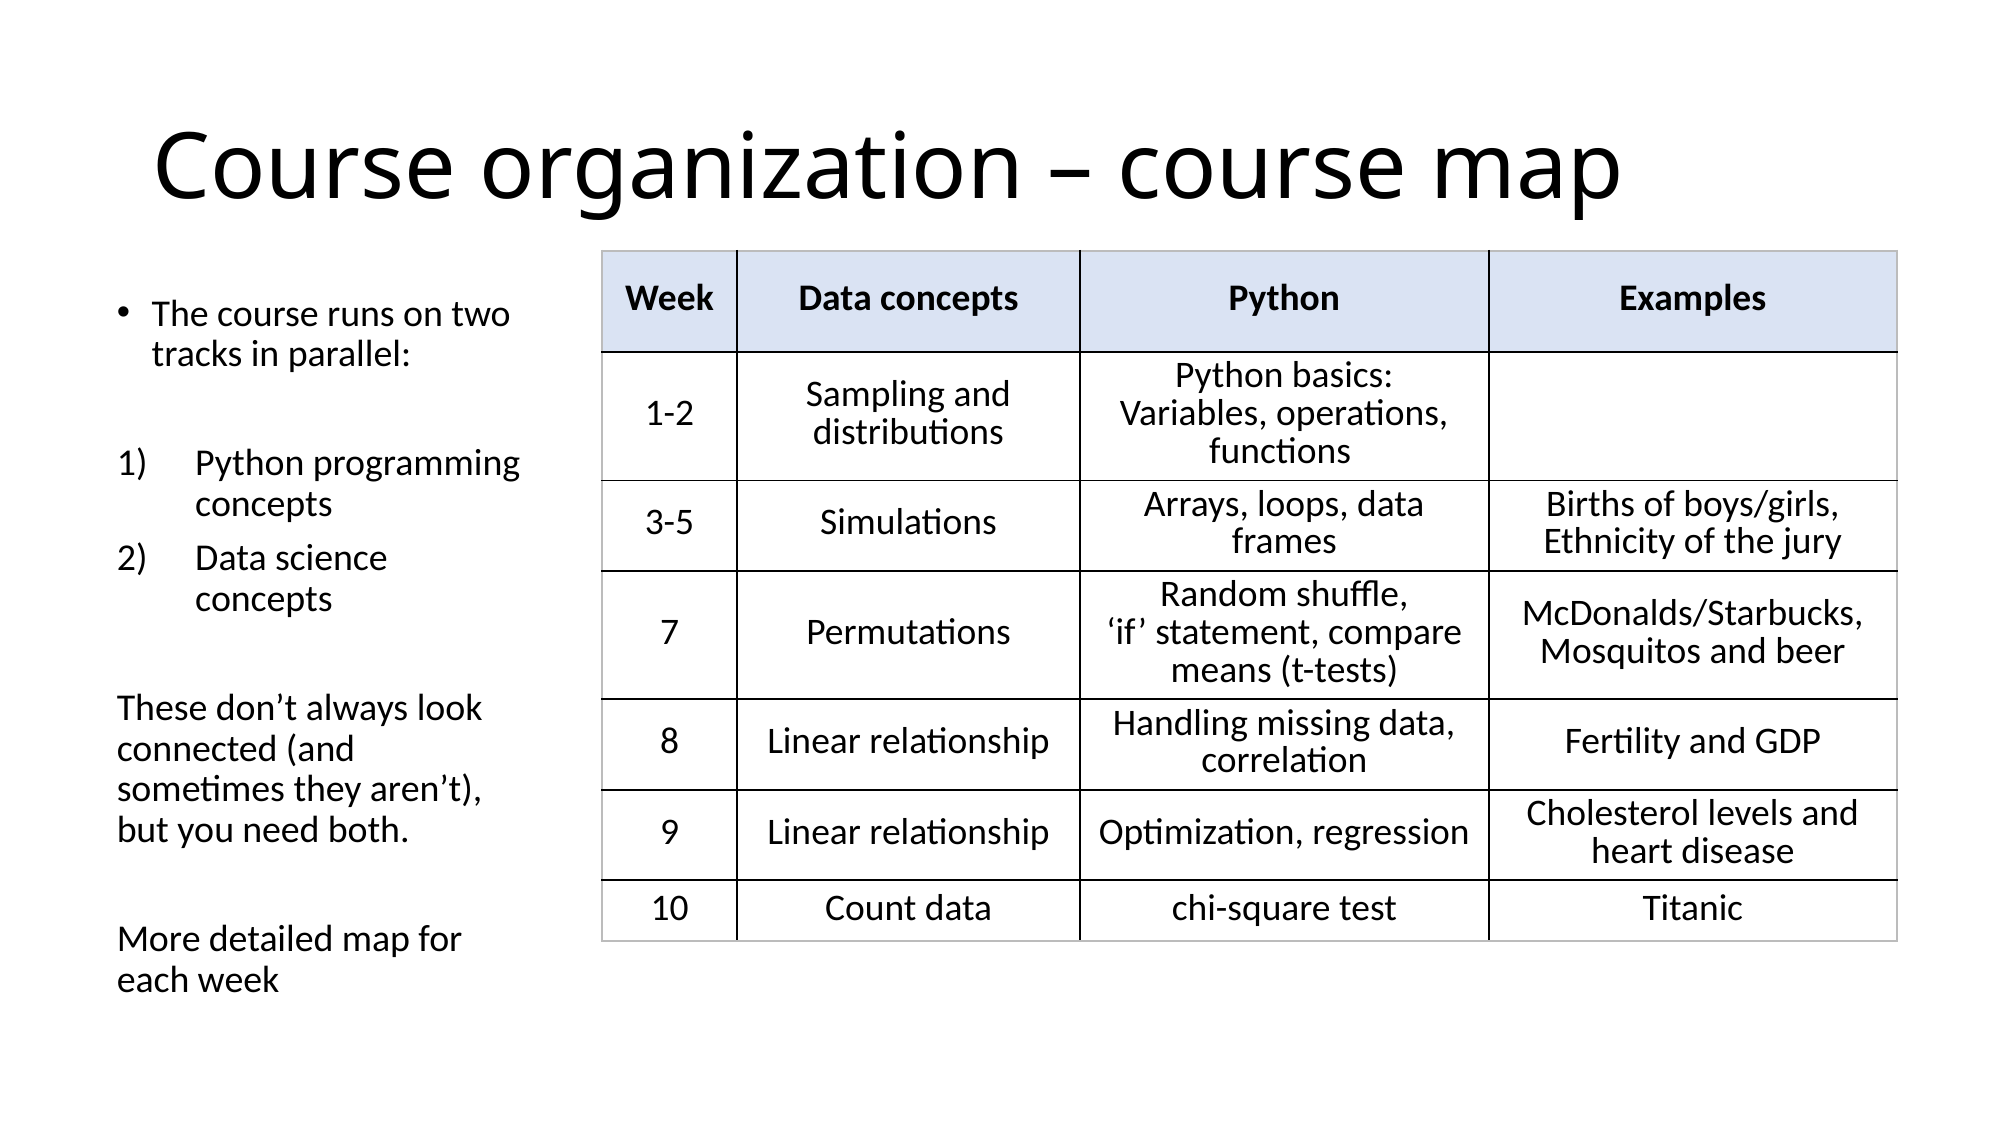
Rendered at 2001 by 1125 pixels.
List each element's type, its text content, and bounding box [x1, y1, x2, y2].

table_cell 10 [603, 881, 736, 940]
table_cell McDonalds/Starbucks, Mosquitos and beer [1490, 572, 1896, 698]
table_cell [1490, 353, 1896, 480]
table_header Examples [1490, 252, 1896, 351]
list The course runs on two tracks in parallel: Python programming concepts Data science concepts These don’t always look connected (and sometimes they aren’t), but you need both. More detailed map for each week [101, 286, 545, 1010]
table_header Data concepts [738, 252, 1079, 351]
table_cell 7 [603, 572, 736, 698]
table_cell Titanic [1490, 881, 1896, 940]
table_cell Count data [738, 881, 1079, 940]
table_cell Arrays, loops, data frames [1081, 481, 1488, 570]
table_header Python [1081, 252, 1488, 351]
table_cell Permutations [738, 572, 1079, 698]
table_cell Cholesterol levels and heart disease [1490, 791, 1896, 879]
table_cell Sampling and distributions [738, 353, 1079, 480]
table_cell Handling missing data, correlation [1081, 700, 1488, 789]
table_cell Linear relationship [738, 791, 1079, 879]
table_cell Python basics: Variables, operations, functions [1081, 353, 1488, 480]
table_cell Simulations [738, 481, 1079, 570]
table_cell chi-square test [1081, 881, 1488, 940]
table_cell Random shuffle, ‘if’ statement, compare means (t-tests) [1081, 572, 1488, 698]
table_cell Births of boys/girls, Ethnicity of the jury [1490, 481, 1896, 570]
table_cell Optimization, regression [1081, 791, 1488, 879]
table_cell 1-2 [603, 353, 736, 480]
table_cell Linear relationship [738, 700, 1079, 789]
table_header Week [603, 252, 736, 351]
title Course organization – course map [137, 59, 1863, 278]
table_cell 9 [603, 791, 736, 879]
table_cell 3-5 [603, 481, 736, 570]
table_cell 8 [603, 700, 736, 789]
table_cell Fertility and GDP [1490, 700, 1896, 789]
